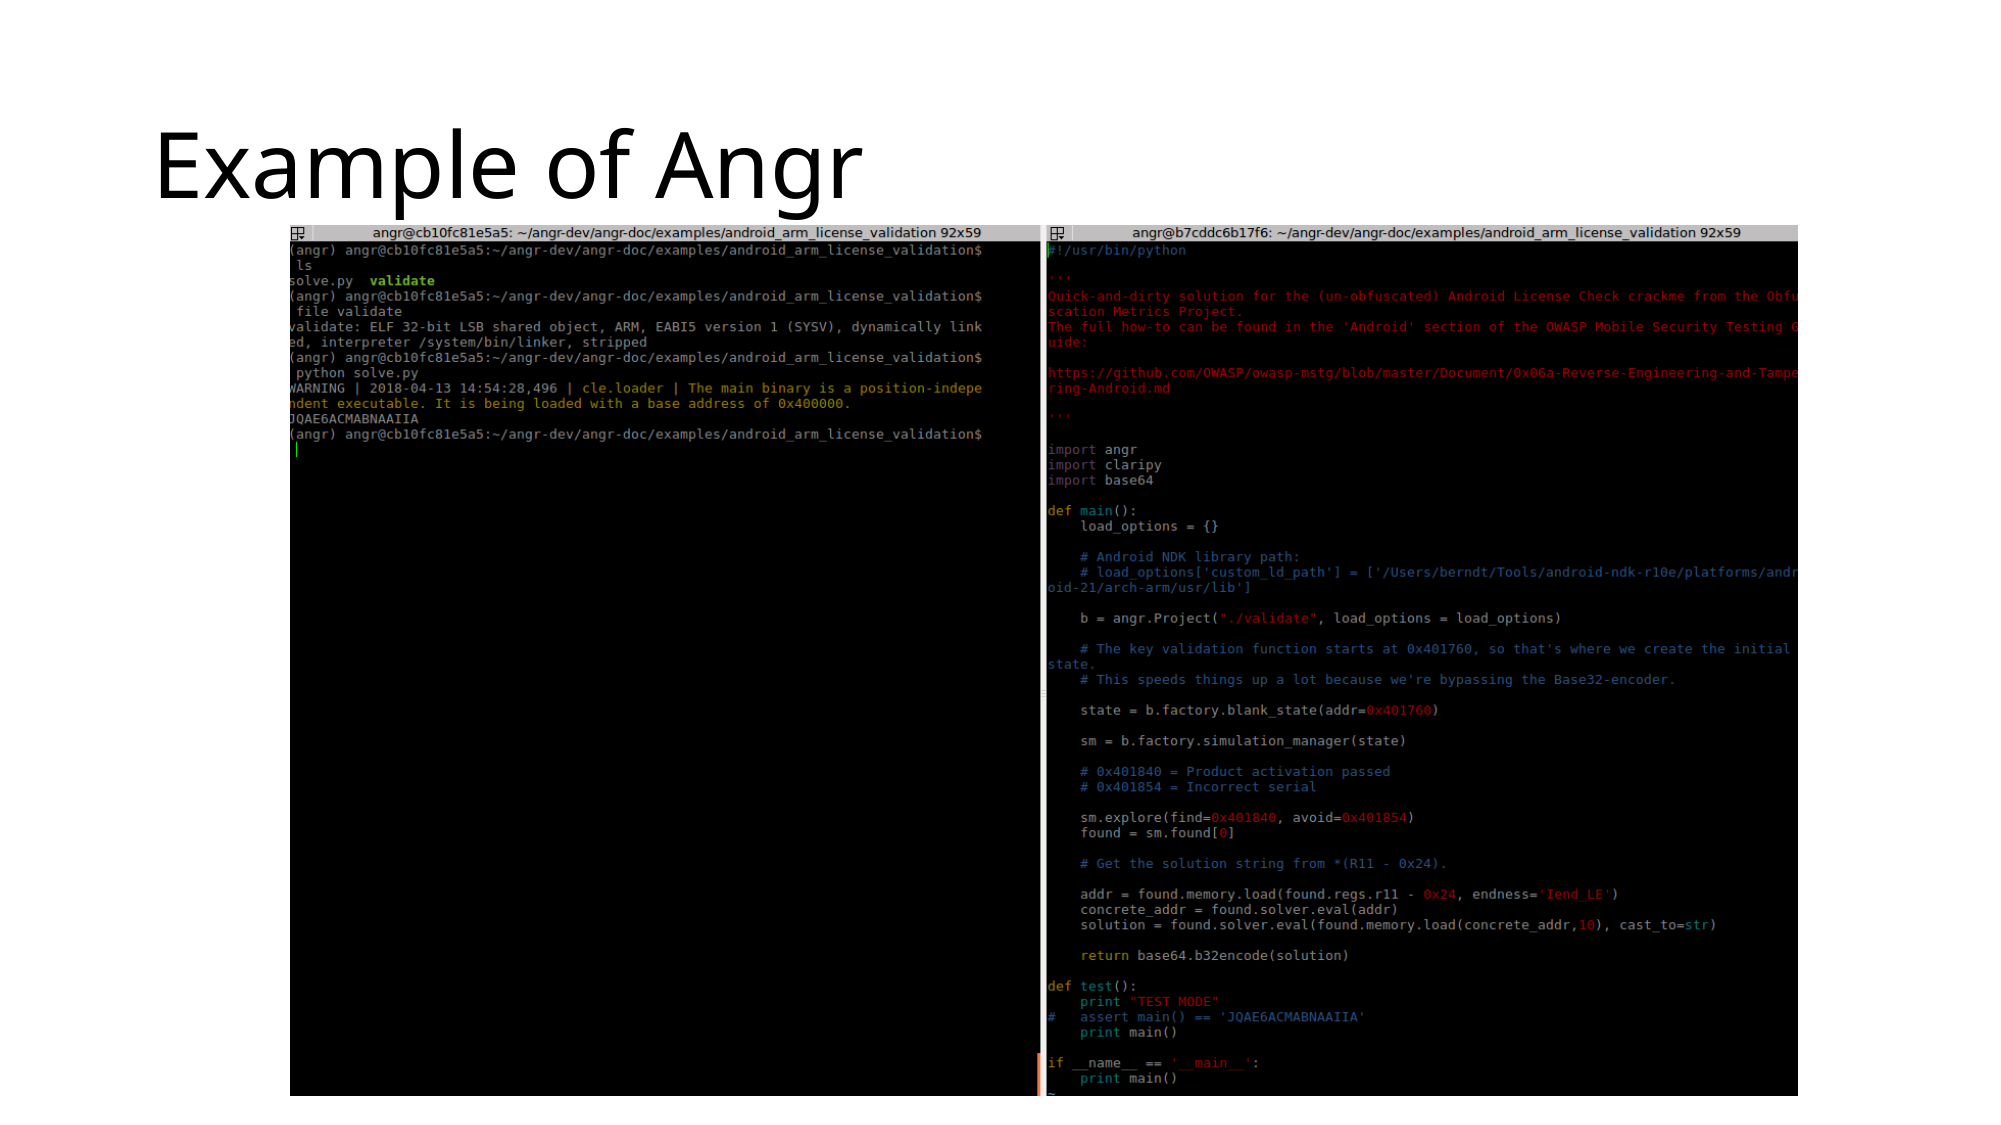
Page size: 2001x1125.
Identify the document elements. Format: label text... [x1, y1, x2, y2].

title Example of Angr [137, 59, 1863, 278]
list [290, 225, 1798, 1096]
